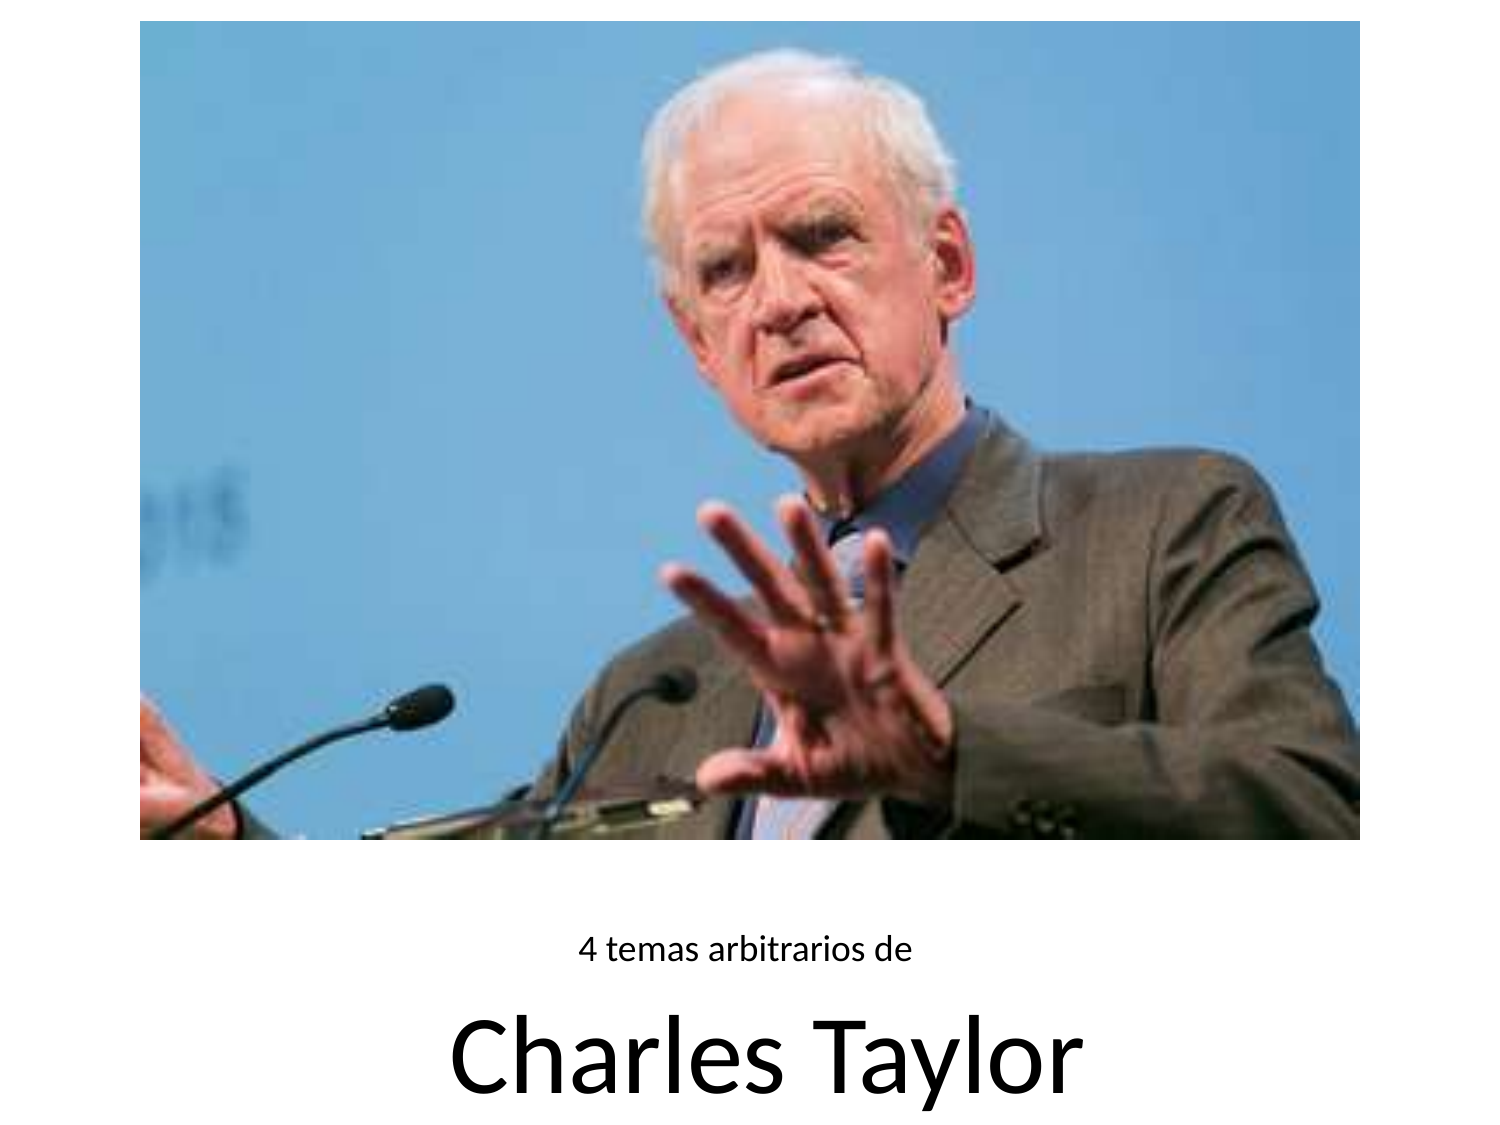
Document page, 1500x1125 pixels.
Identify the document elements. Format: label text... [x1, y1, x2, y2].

picture [140, 20, 1360, 840]
title Charles Taylor [194, 976, 1341, 1121]
text_box 4 temas arbitrarios de [218, 916, 1282, 976]
